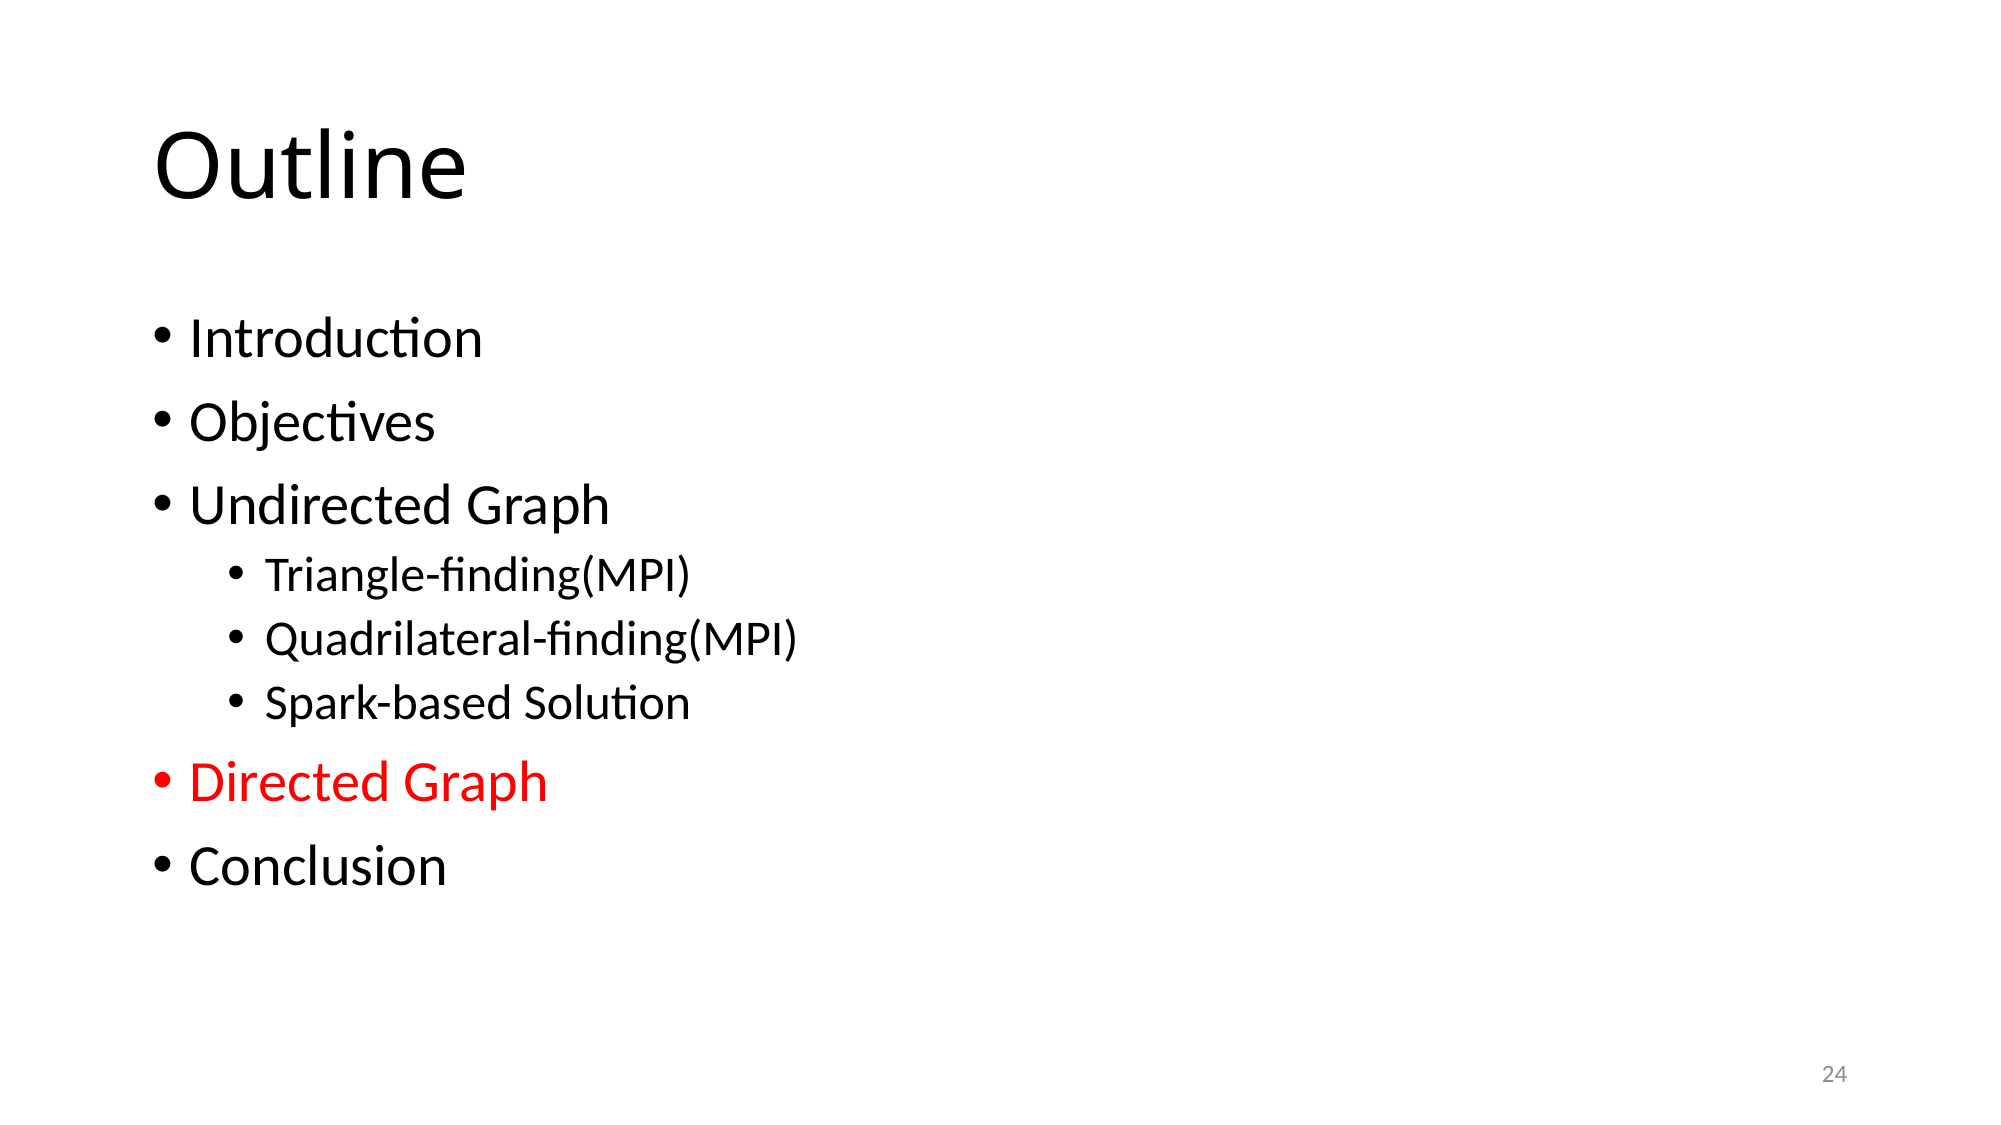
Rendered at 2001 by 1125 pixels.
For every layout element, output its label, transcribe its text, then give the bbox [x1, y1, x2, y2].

title Outline [137, 59, 1863, 278]
slide_number 23 [1412, 1042, 1863, 1103]
list Introduction Objectives Undirected Graph Triangle-finding(MPI) Quadrilateral-finding(MPI) Spark-based Solution Directed Graph Conclusion [137, 299, 1863, 1014]
